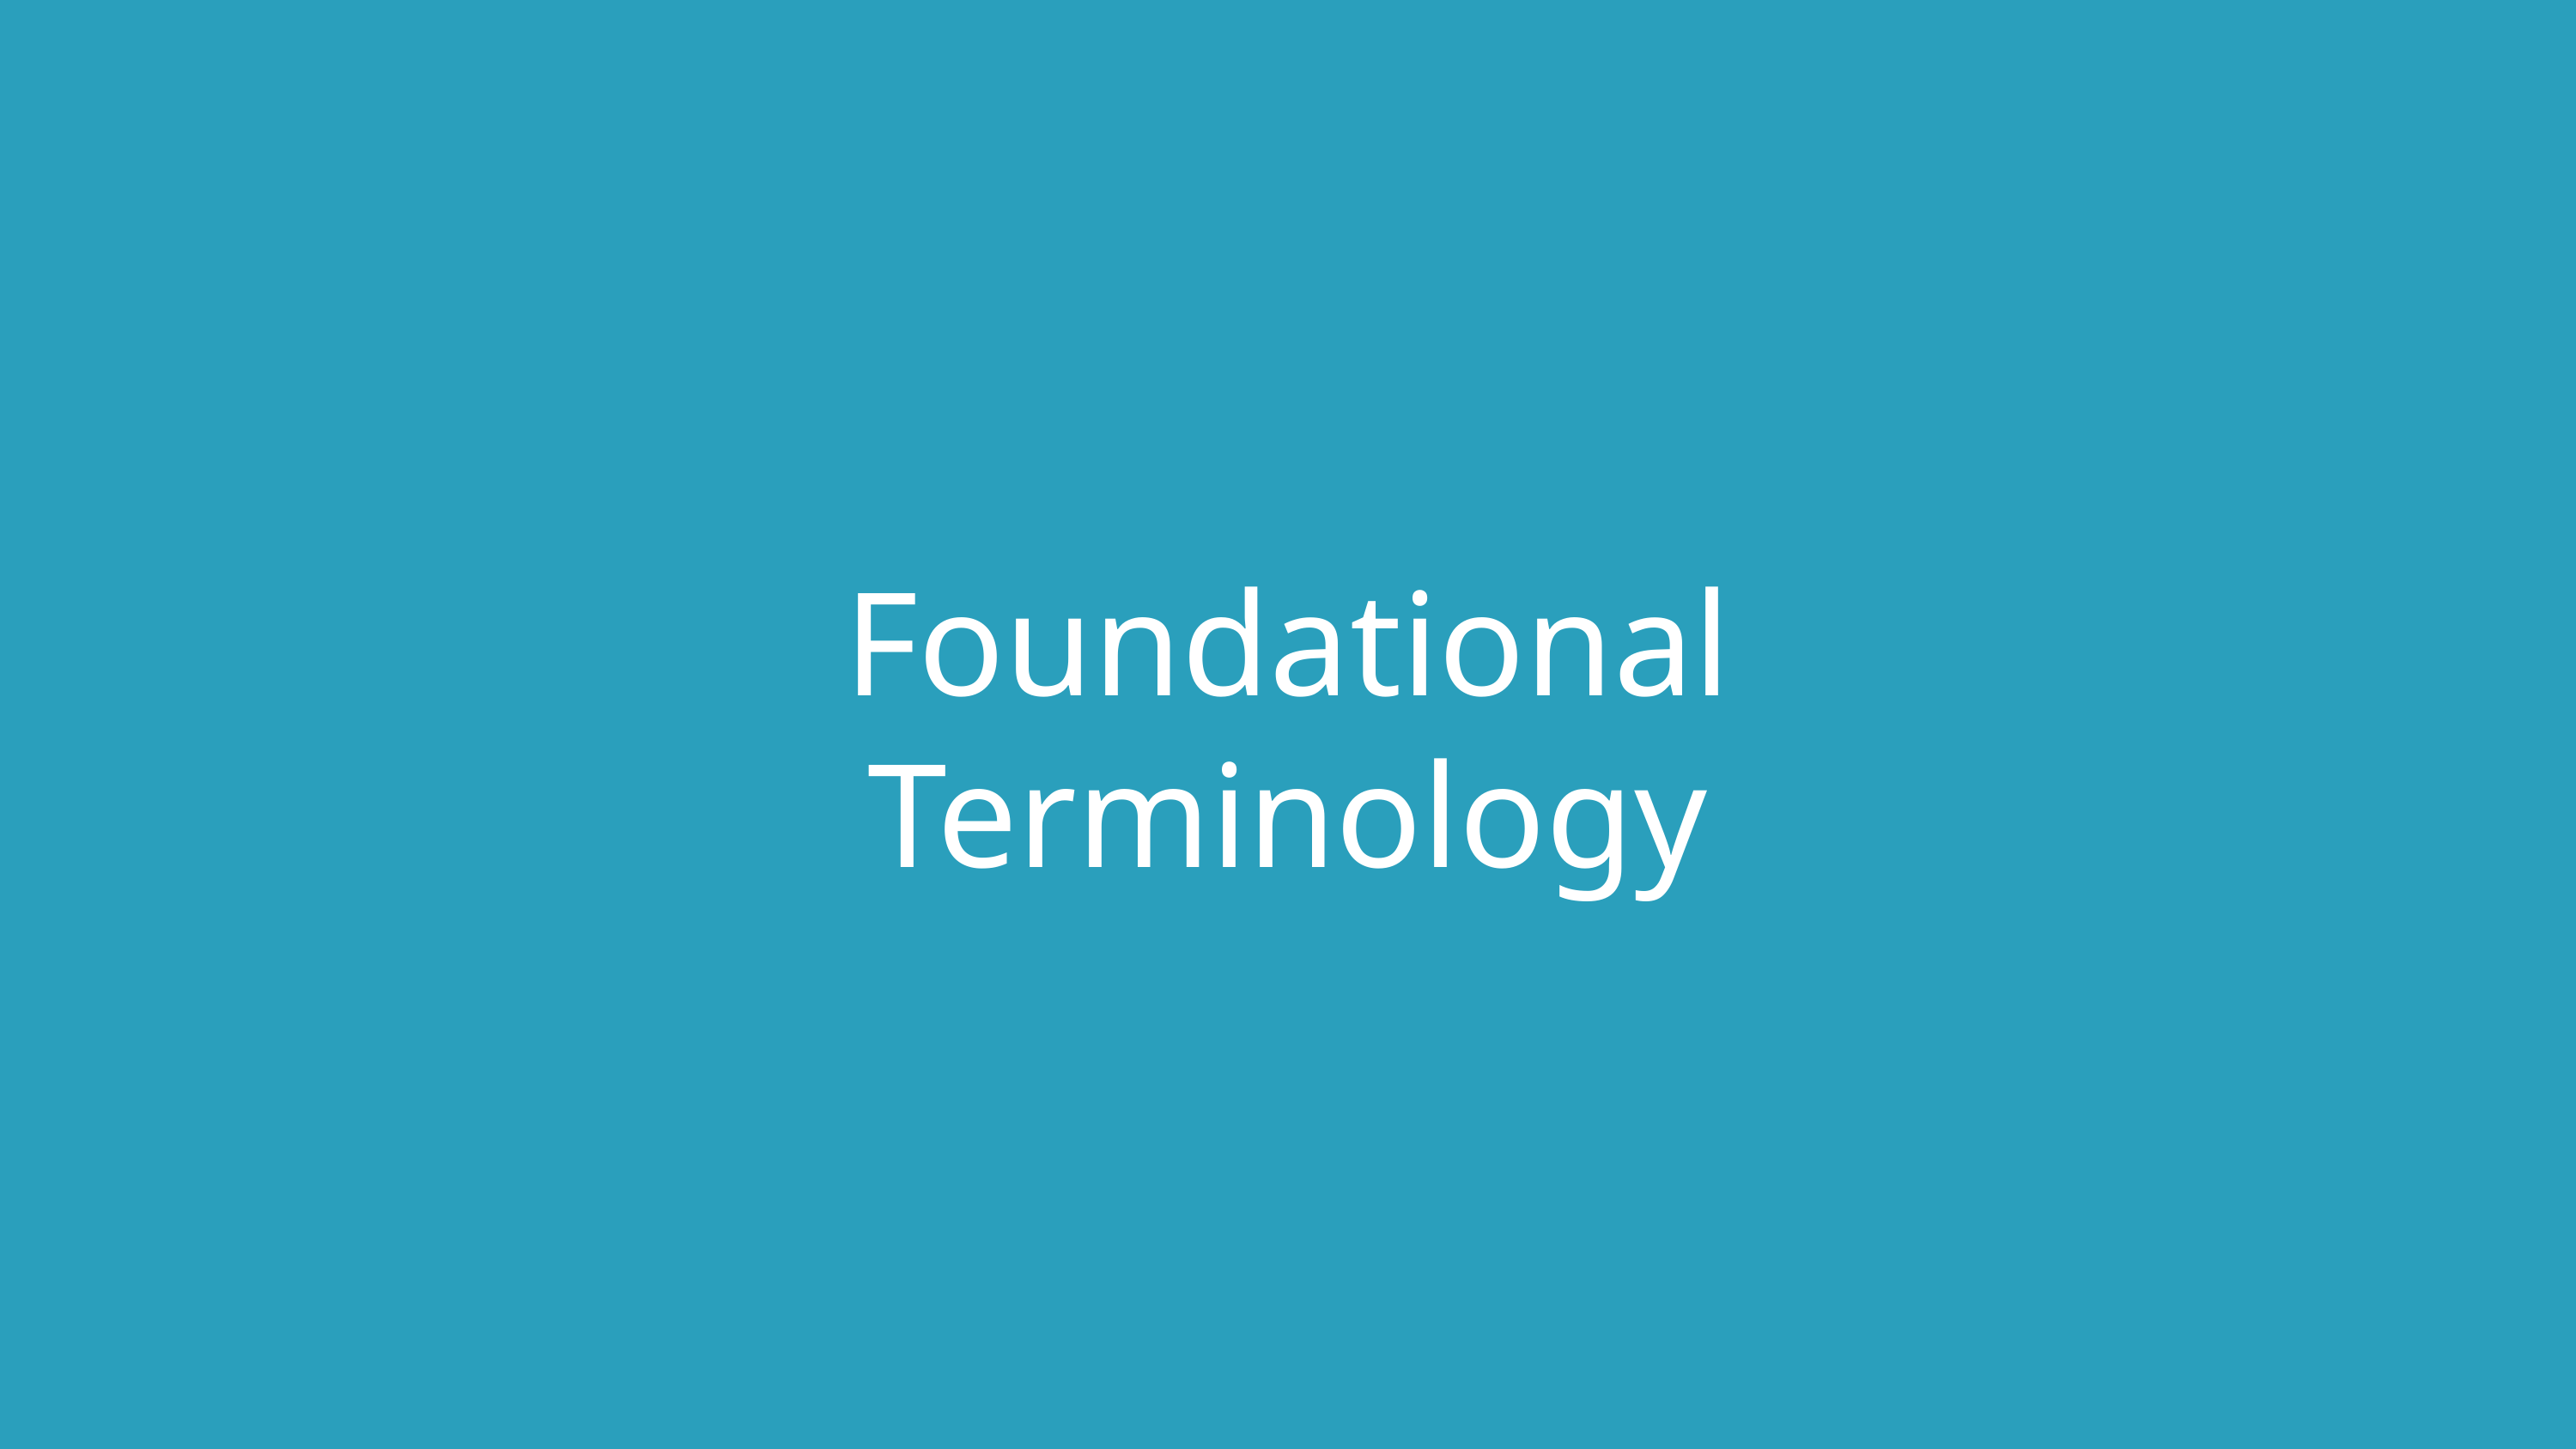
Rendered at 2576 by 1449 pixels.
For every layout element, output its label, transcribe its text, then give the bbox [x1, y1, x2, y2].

title Foundational Terminology [449, 246, 2127, 1203]
